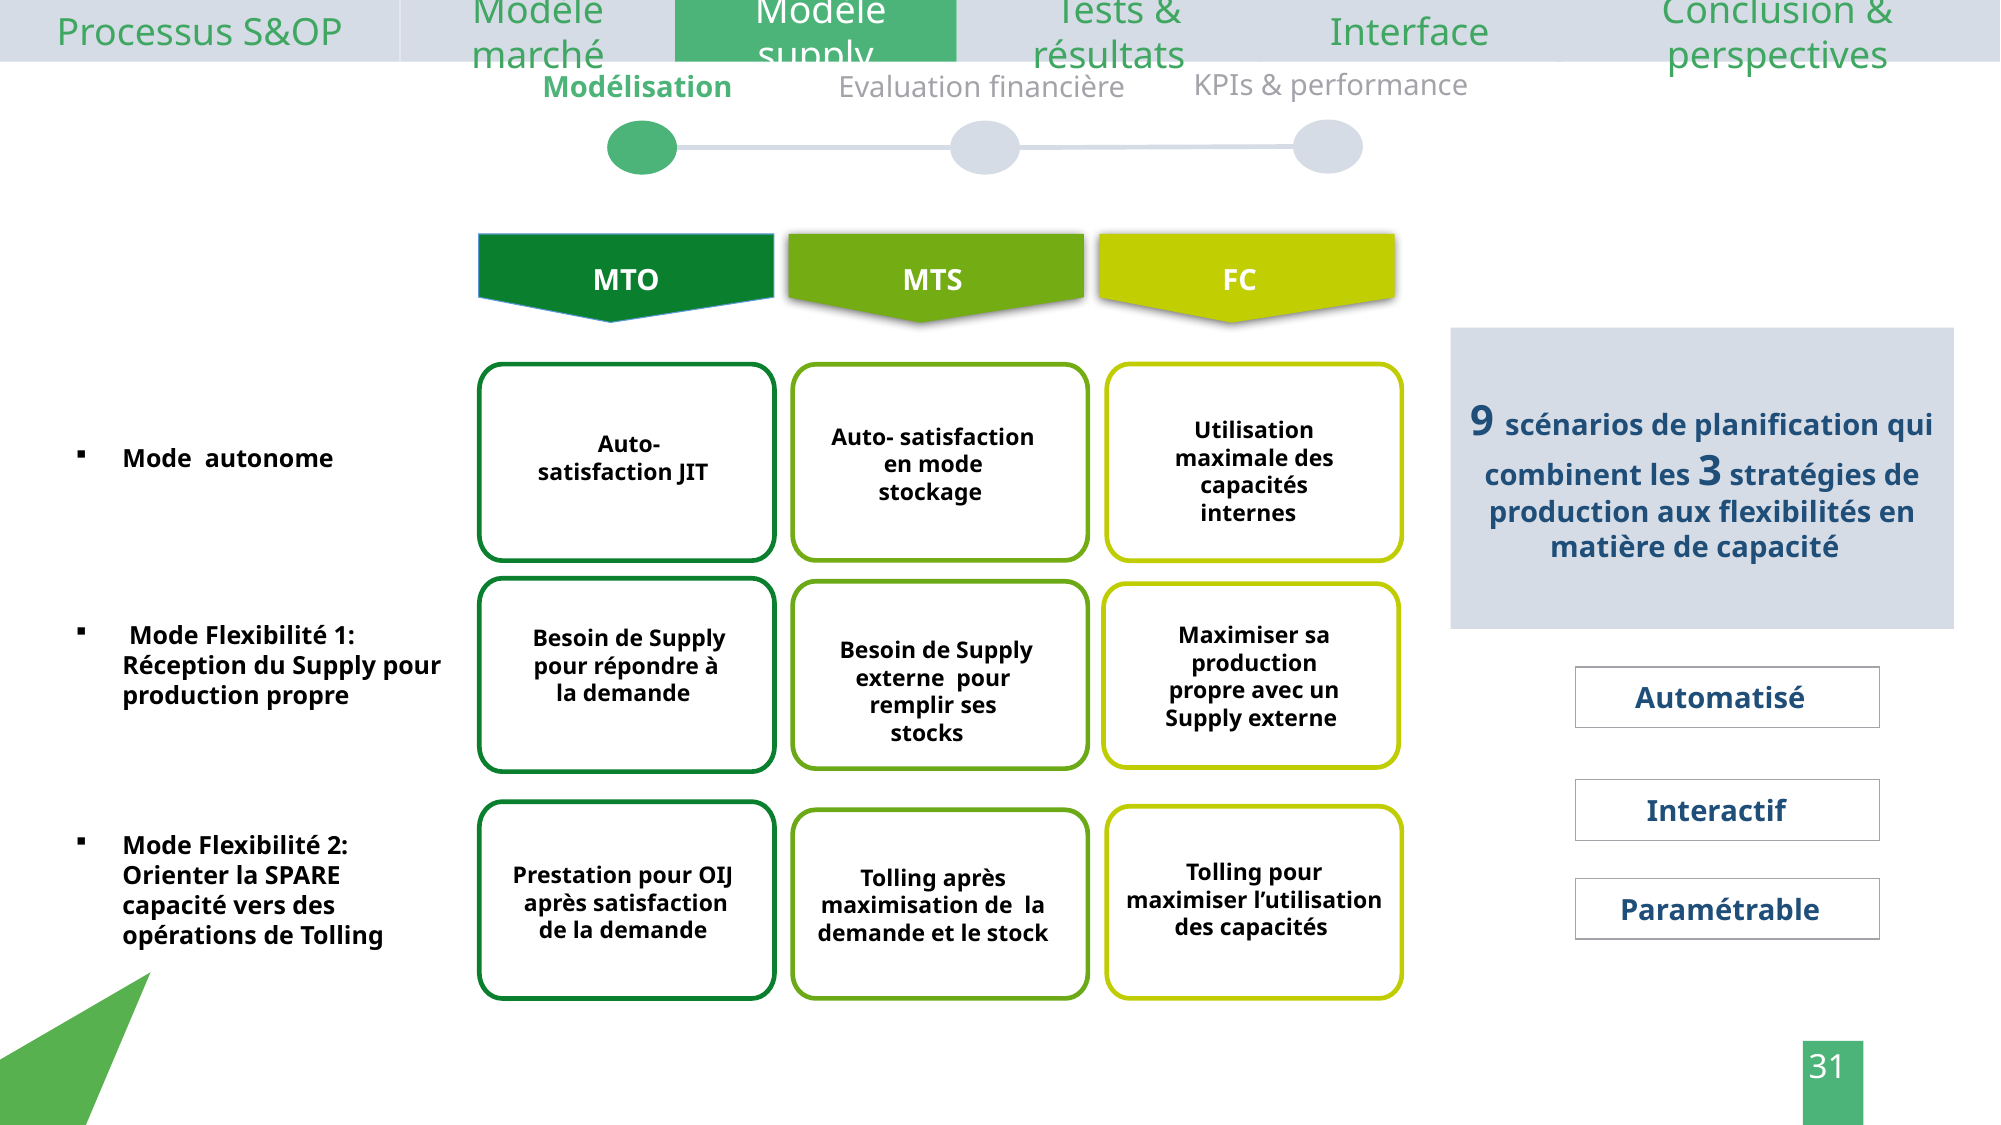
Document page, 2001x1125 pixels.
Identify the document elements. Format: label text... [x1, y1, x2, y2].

text_box FC [1099, 233, 1395, 323]
text_box Automatisé [1575, 666, 1880, 728]
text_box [534, 58, 1466, 175]
text_box 9 scénarios de planification qui combinent les 3 stratégies de production aux flexibilités en matière de capacité [1450, 327, 1954, 629]
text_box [0, 0, 2000, 62]
text_box Mode Flexibilité 2: Orienter la SPARE capacité vers des opérations de Tolling [55, 829, 470, 979]
text_box Paramétrable [1575, 878, 1880, 940]
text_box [479, 356, 1403, 999]
text_box MTO [478, 233, 775, 323]
text_box Interactif [1575, 779, 1880, 841]
text_box [0, 969, 153, 1125]
text_box Mode autonome [55, 397, 470, 547]
text_box Mode Flexibilité 1: Réception du Supply pour production propre [55, 605, 470, 754]
text_box [1802, 1040, 1865, 1125]
text_box 31 [1411, 1042, 1862, 1103]
text_box MTS [788, 233, 1084, 323]
